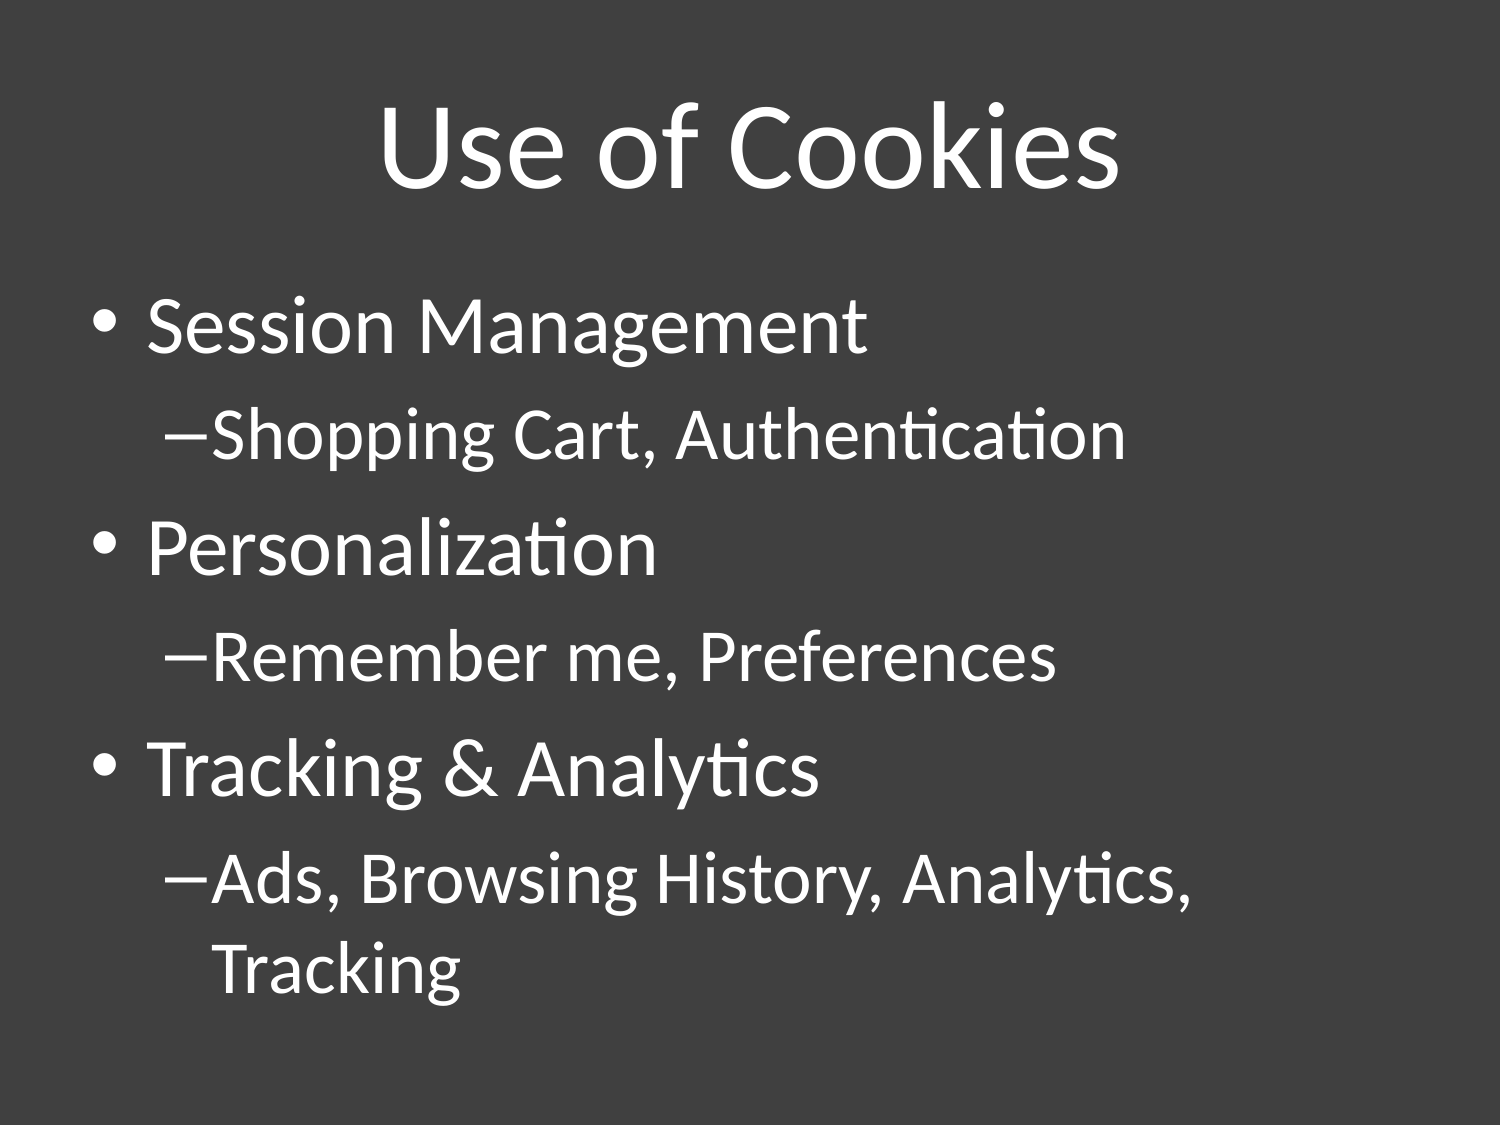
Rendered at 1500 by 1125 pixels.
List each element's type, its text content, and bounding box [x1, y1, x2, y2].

list Session Management Shopping Cart, Authentication Personalization Remember me, Preferences Tracking & Analytics Ads, Browsing History, Analytics, Tracking [75, 262, 1425, 1005]
title Use of Cookies [75, 45, 1425, 233]
